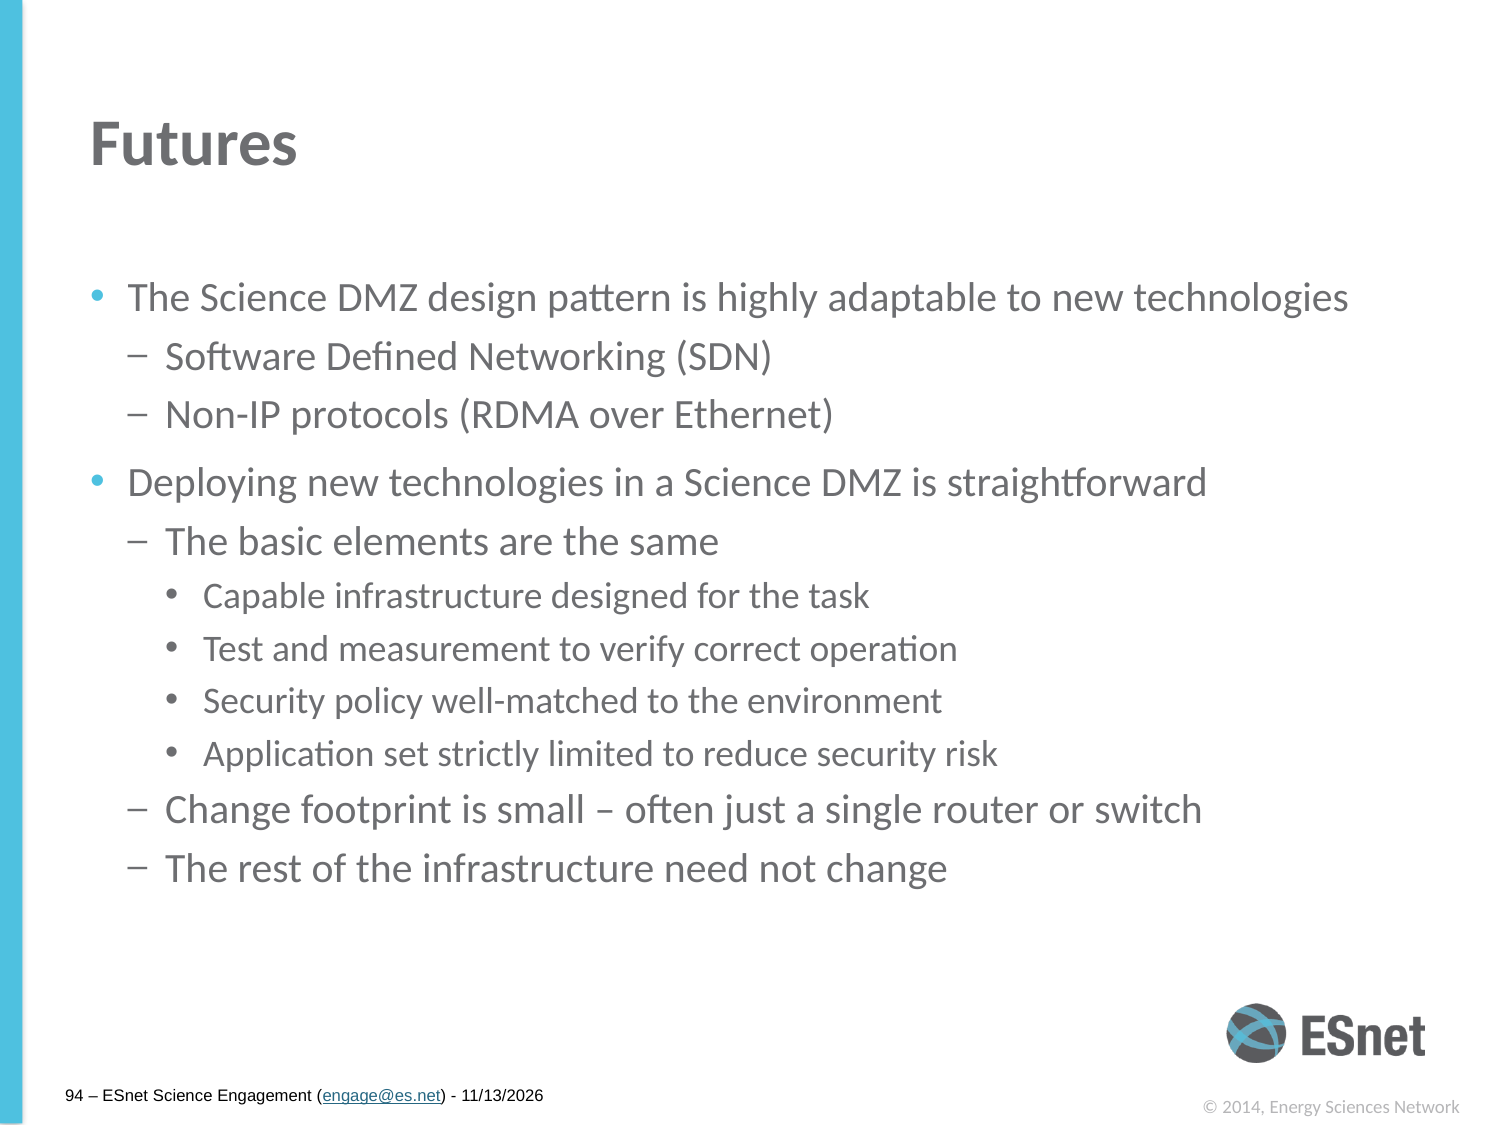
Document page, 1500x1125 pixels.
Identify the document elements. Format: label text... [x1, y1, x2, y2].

title Futures [75, 45, 1240, 233]
picture [1226, 1003, 1425, 1063]
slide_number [50, 1080, 582, 1110]
text_box © 2014, Energy Sciences Network [1187, 1095, 1500, 1125]
list The Science DMZ design pattern is highly adaptable to new technologies Software Defined Networking (SDN) Non-IP protocols (RDMA over Ethernet) Deploying new technologies in a Science DMZ is straightforward The basic elements are the same Capable infrastructure designed for the task Test and measurement to verify correct operation Security policy well-matched to the environment Application set strictly limited to reduce security risk Change footprint is small – often just a single router or switch The rest of the infrastructure need not change [75, 262, 1425, 976]
